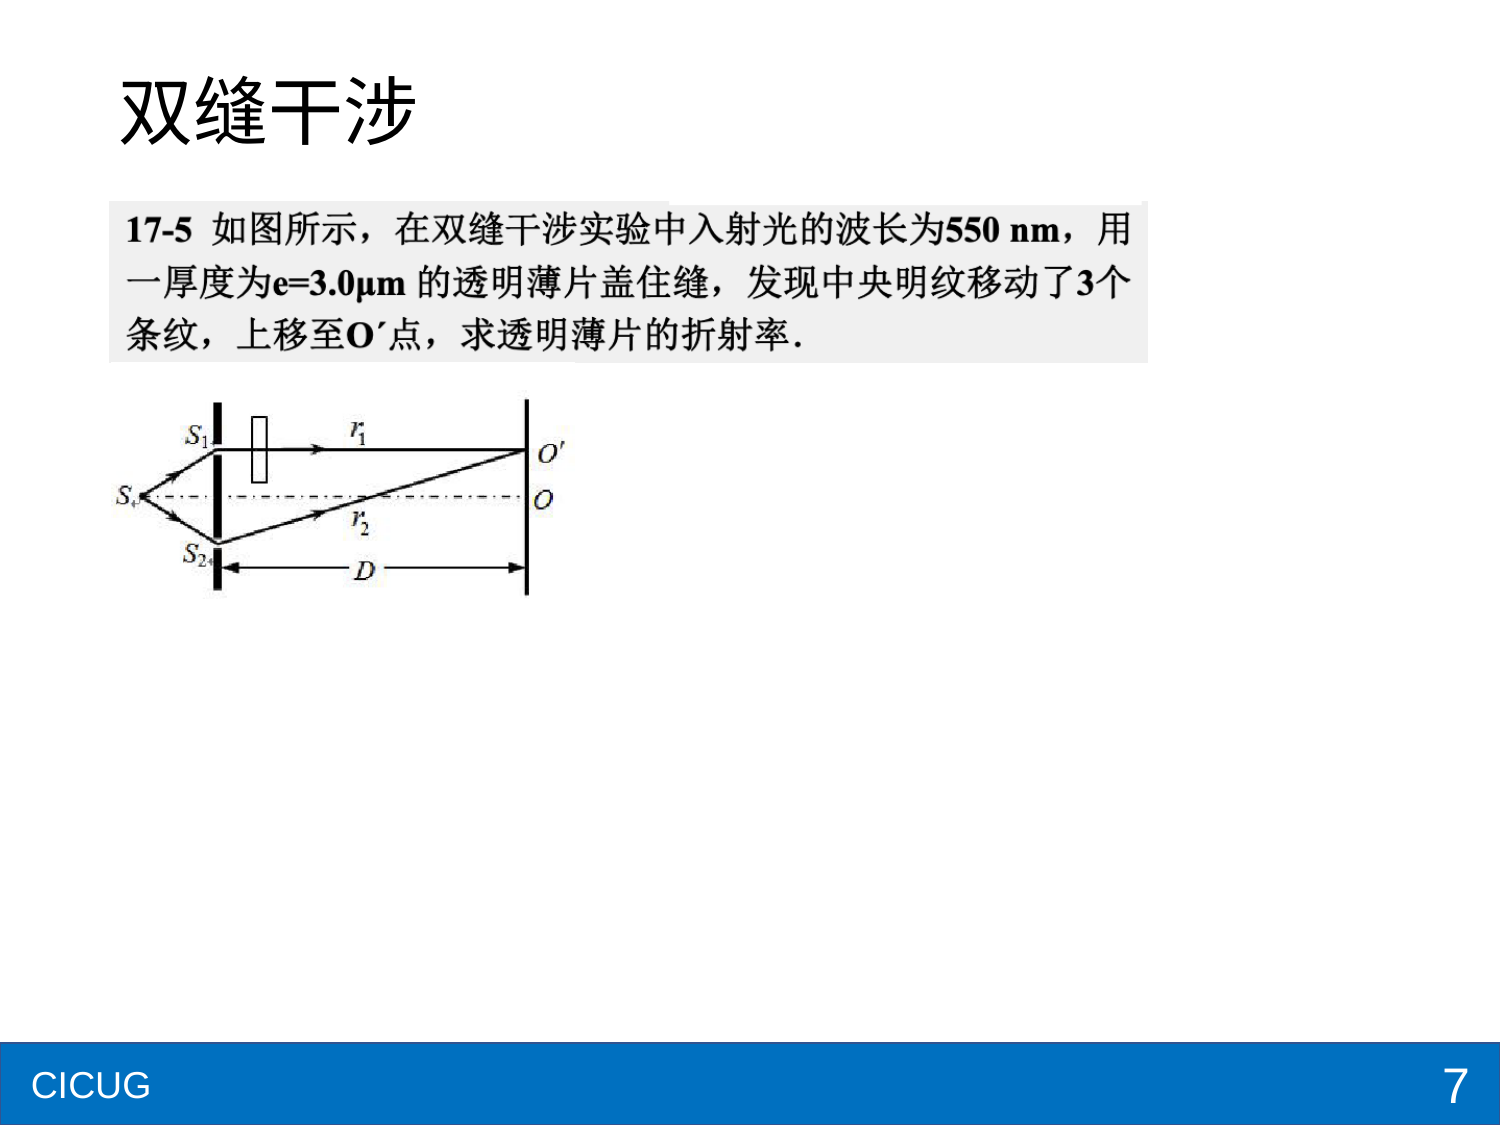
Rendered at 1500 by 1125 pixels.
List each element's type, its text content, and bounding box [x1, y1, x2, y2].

picture [109, 201, 1148, 604]
title 双缝干涉 [103, 59, 1397, 171]
slide_number 7 [1147, 1054, 1485, 1114]
